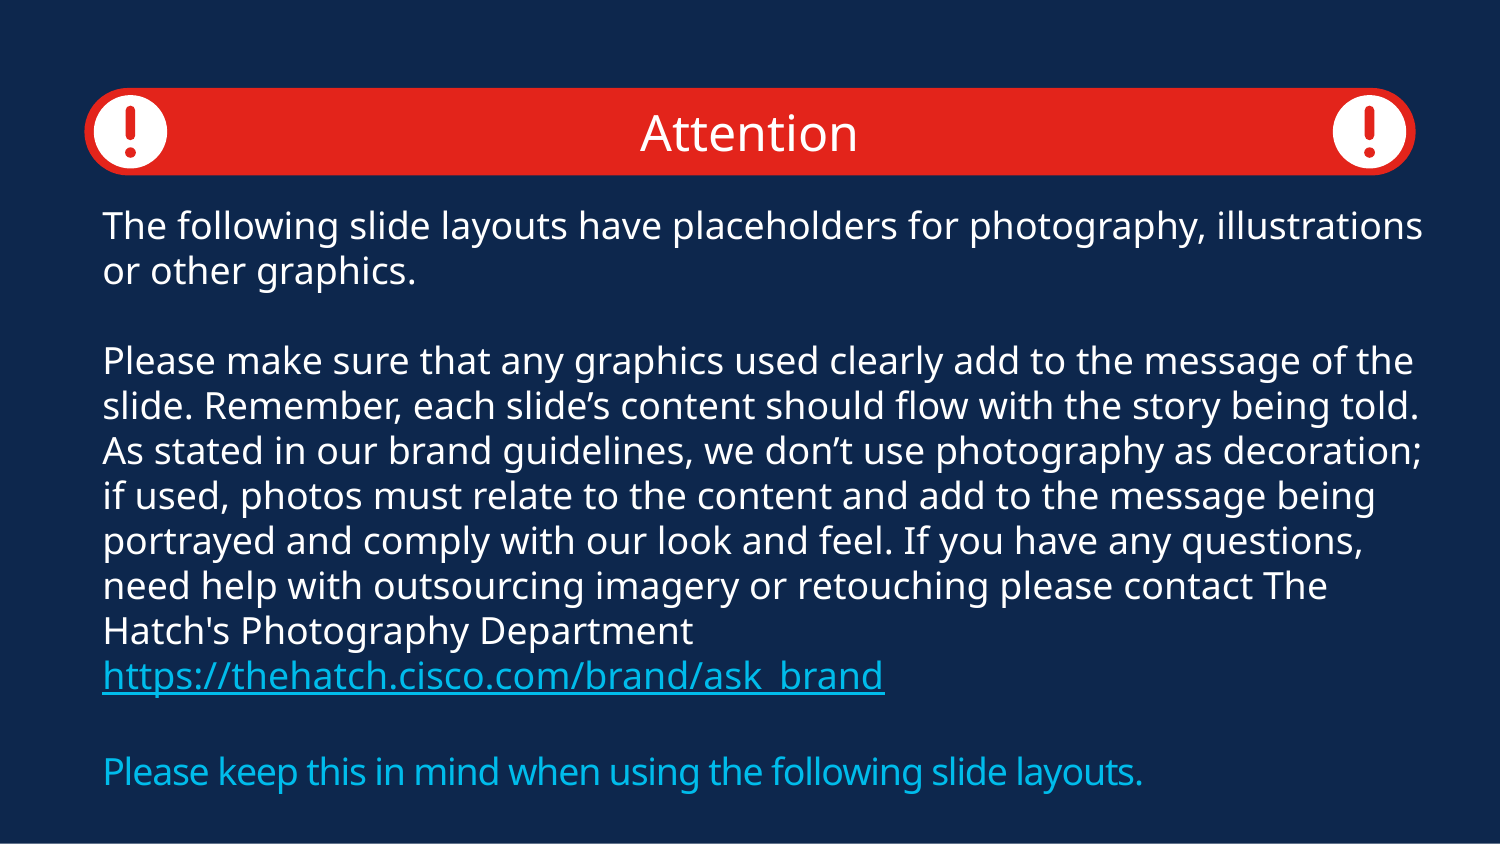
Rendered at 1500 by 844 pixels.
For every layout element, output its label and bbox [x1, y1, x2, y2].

text_box [0, 0, 1500, 844]
